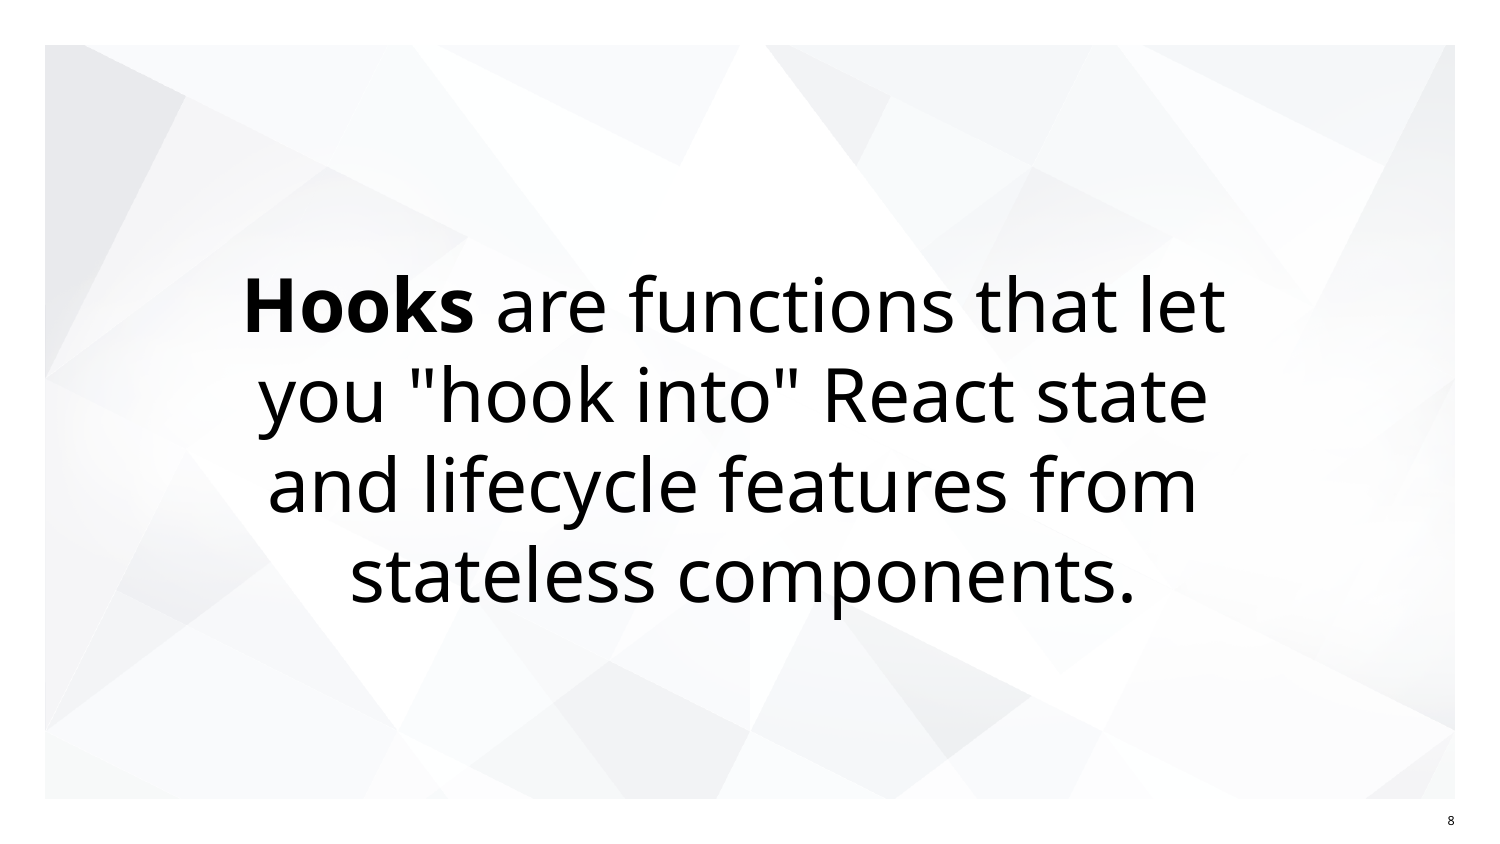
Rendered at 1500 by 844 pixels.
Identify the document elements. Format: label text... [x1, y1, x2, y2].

picture [45, 45, 1455, 799]
title Hooks are functions that let you "hook into" React state and lifecycle features from stateless components. [38, 242, 1449, 373]
